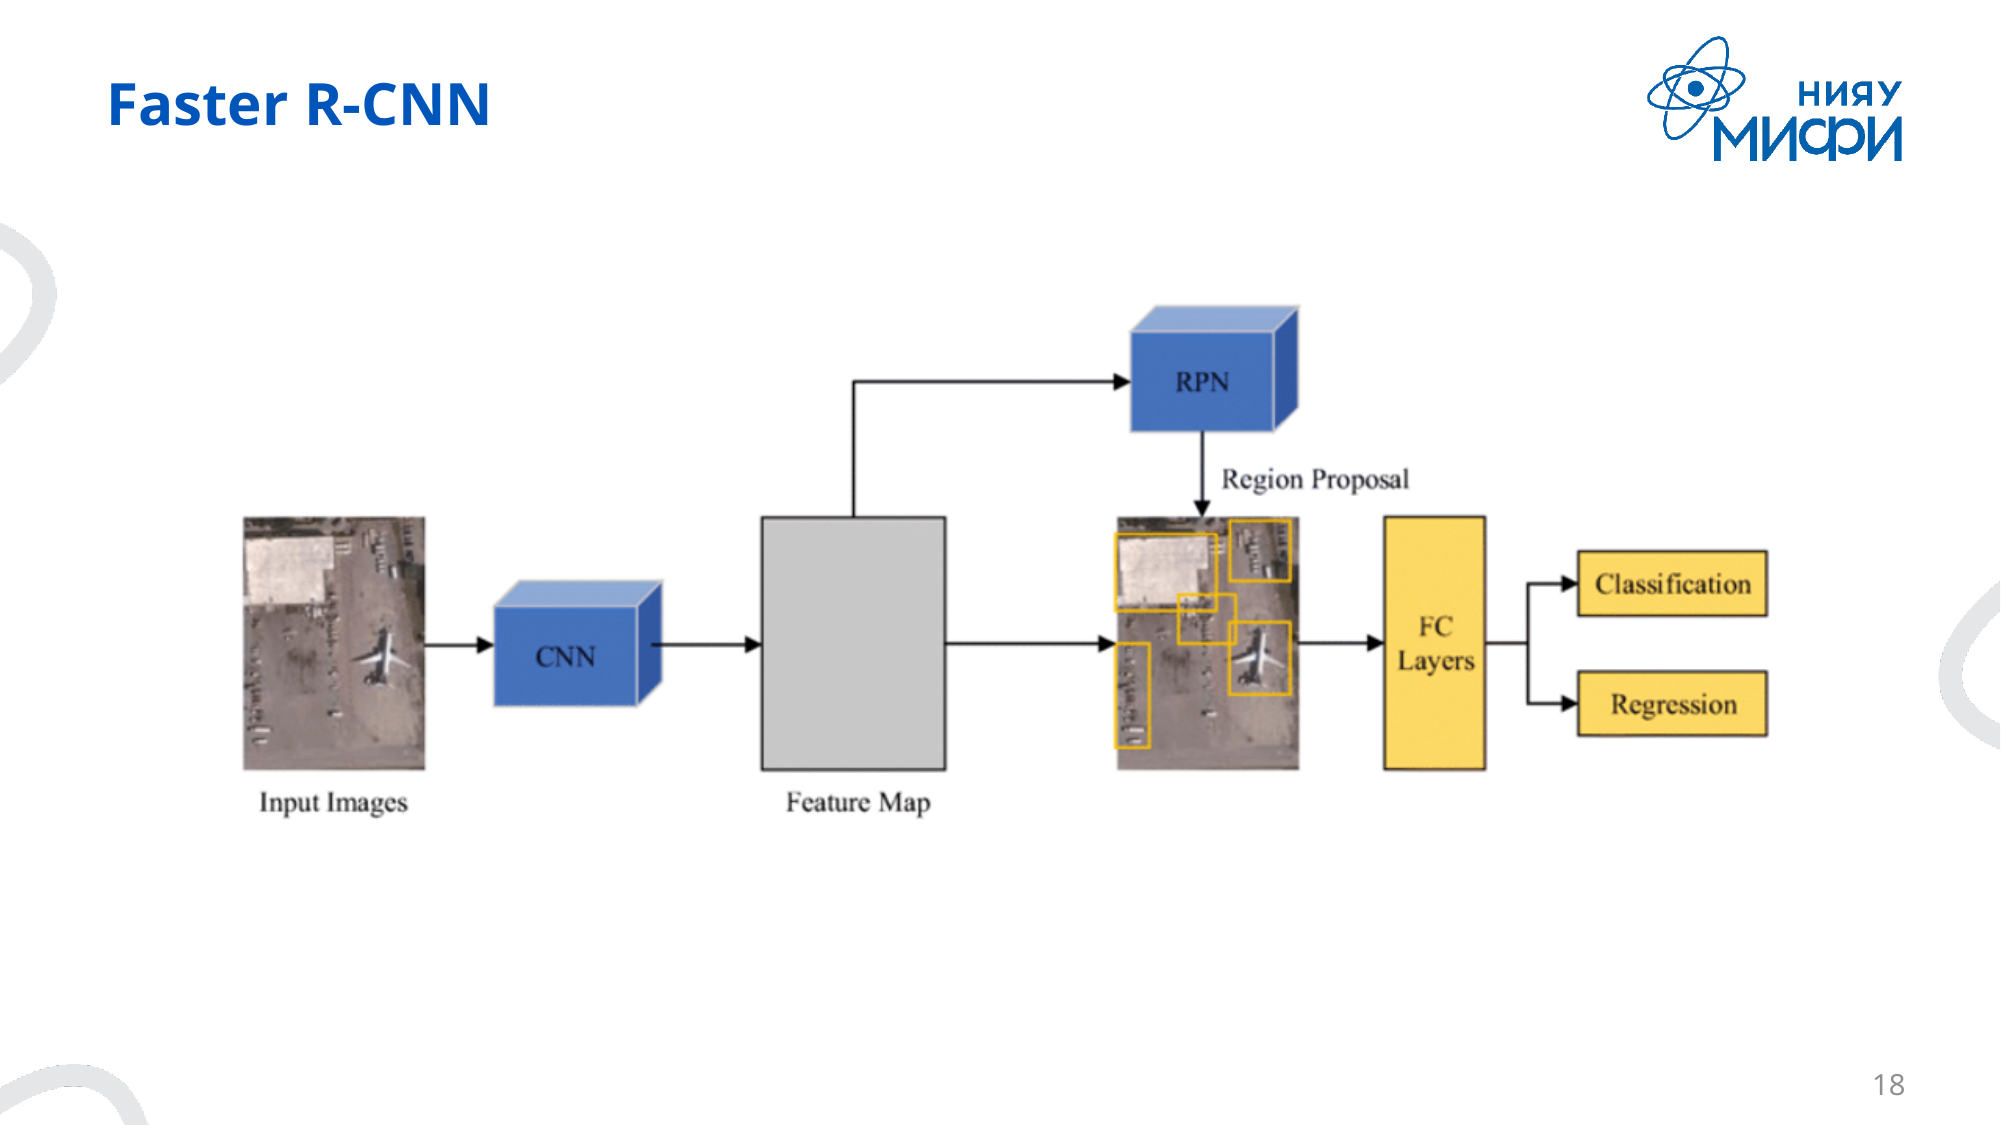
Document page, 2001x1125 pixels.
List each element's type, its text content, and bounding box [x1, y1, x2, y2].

picture [0, 208, 122, 456]
picture [1919, 554, 2001, 767]
title Faster R-CNN [91, 58, 1601, 145]
picture [1637, 27, 1910, 173]
picture [215, 299, 1785, 826]
picture [0, 1032, 162, 1125]
